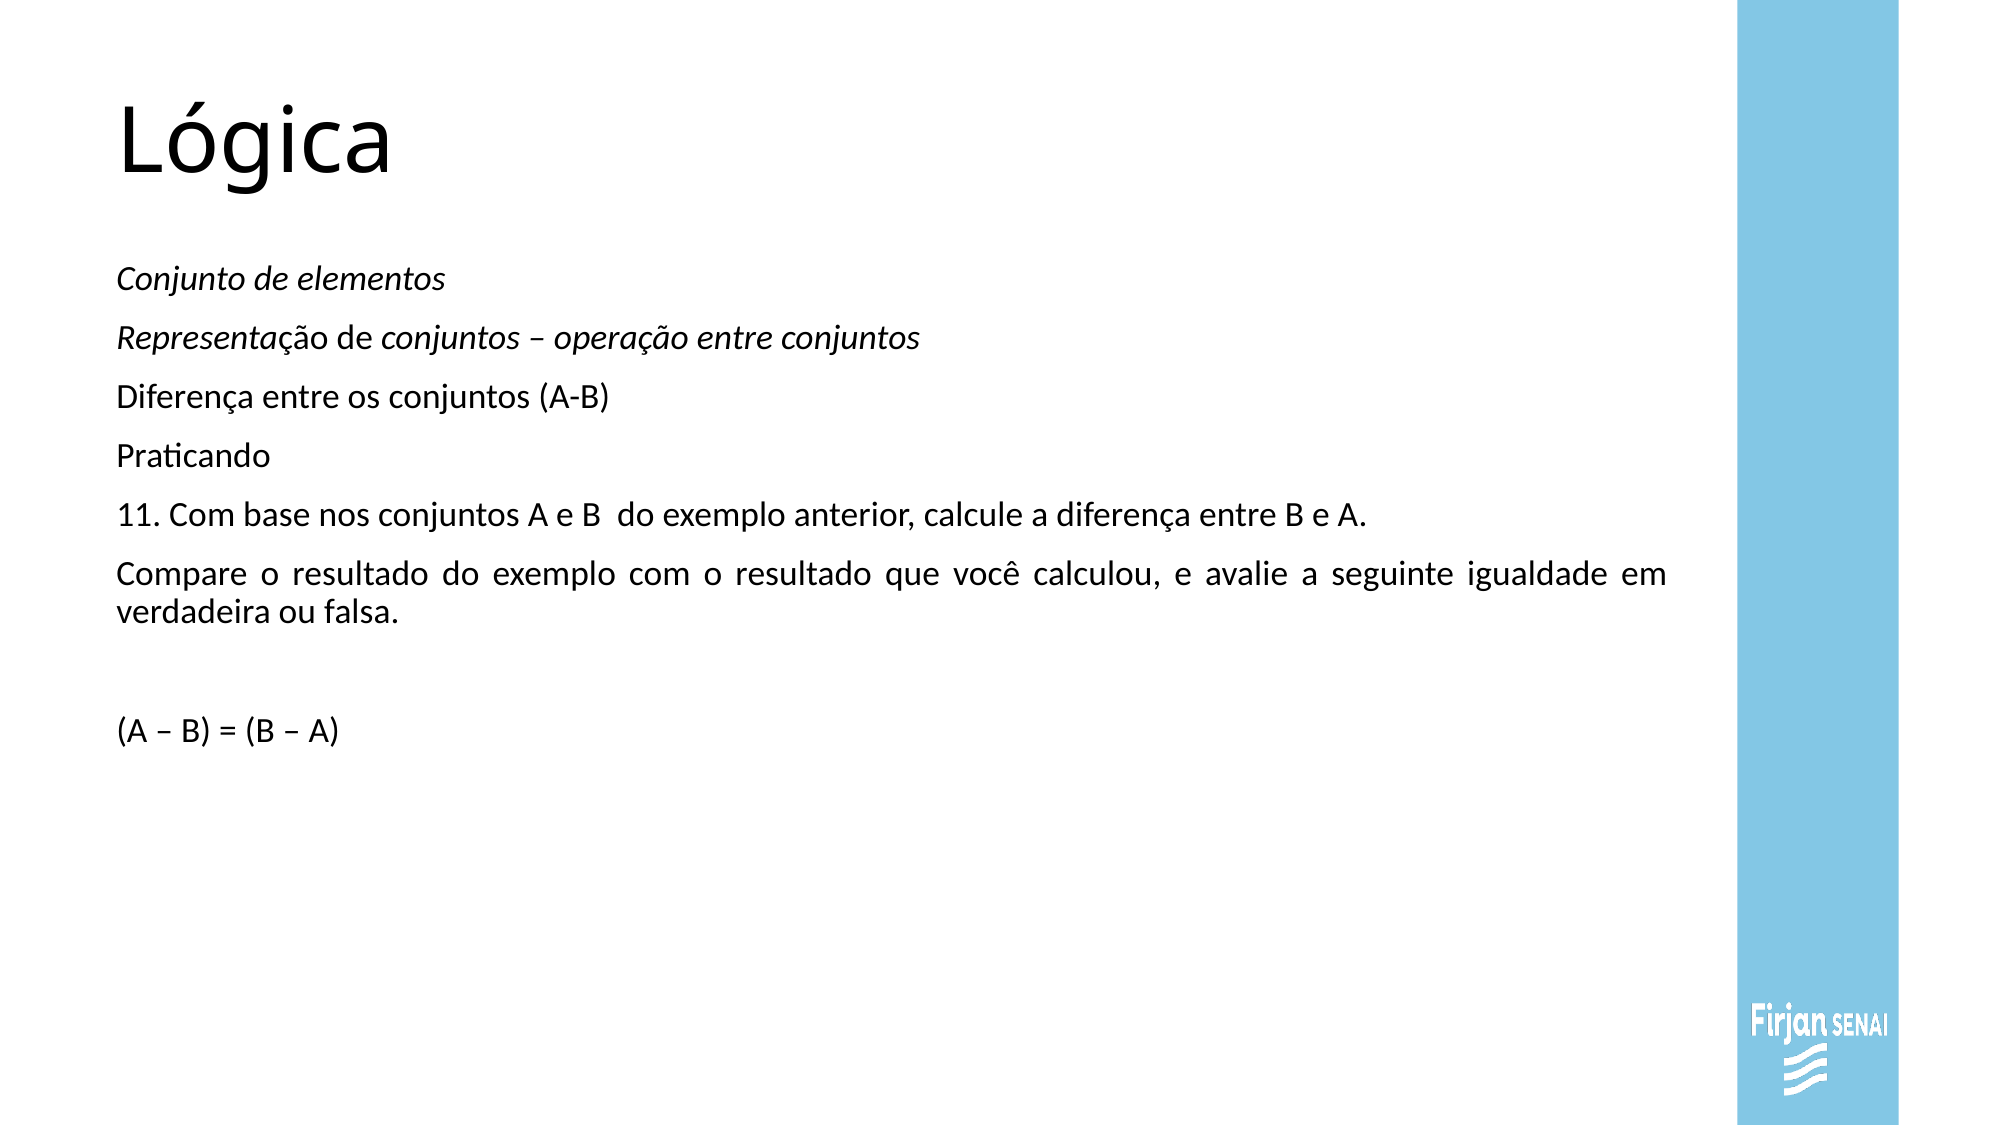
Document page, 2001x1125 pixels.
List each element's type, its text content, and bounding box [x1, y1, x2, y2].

text_box [1736, 0, 1900, 1125]
title Lógica [101, 34, 1685, 252]
picture [1747, 999, 1889, 1097]
list Conjunto de elementos Representação de conjuntos – operação entre conjuntos Diferença entre os conjuntos (A-B) Praticando 11. Com base nos conjuntos A e B do exemplo anterior, calcule a diferença entre B e A. Compare o resultado do exemplo com o resultado que você calculou, e avalie a seguinte igualdade em verdadeira ou falsa. (A – B) = (B – A) [101, 252, 1685, 966]
